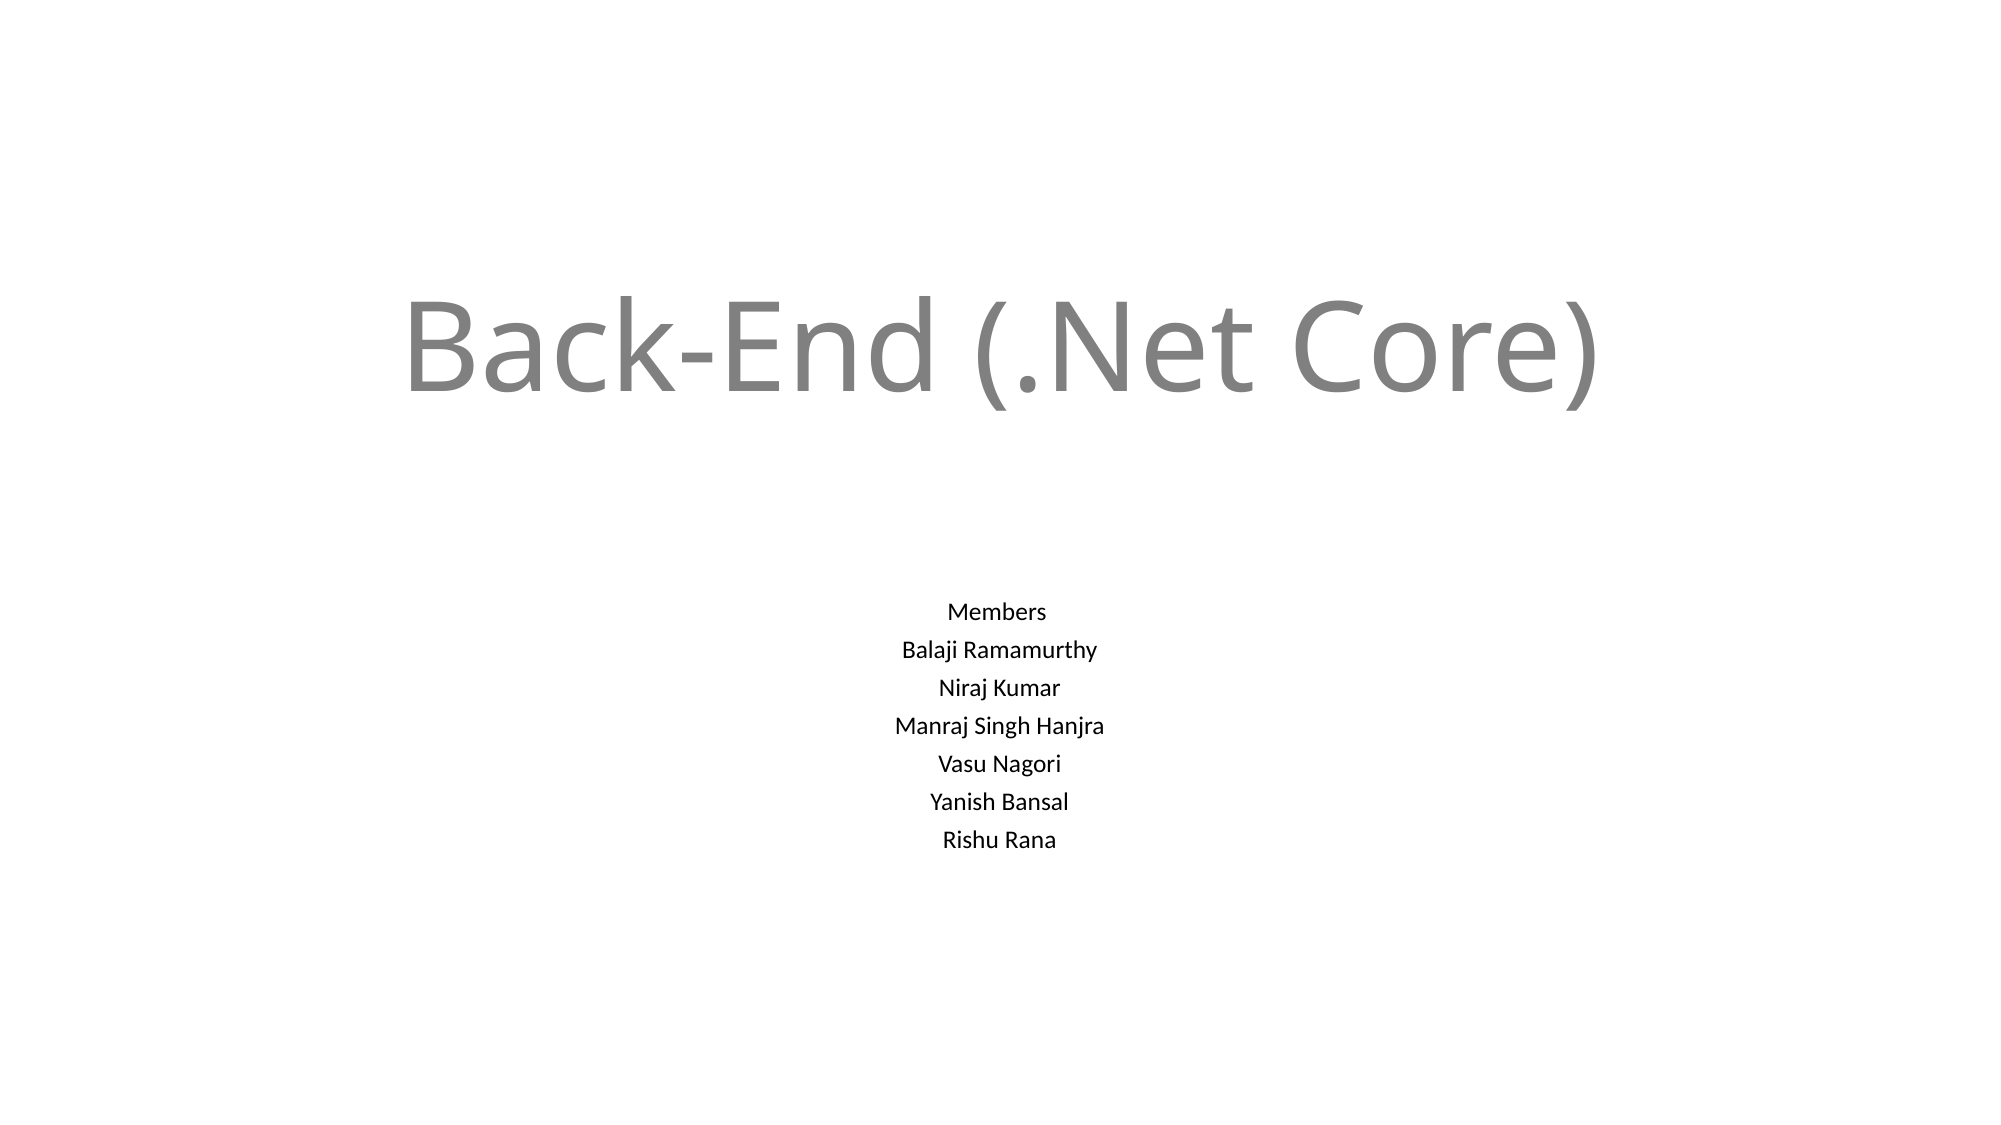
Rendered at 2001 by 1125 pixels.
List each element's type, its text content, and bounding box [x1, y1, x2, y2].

title Back-End (.Net Core) [249, 184, 1750, 576]
subtitle Members Balaji Ramamurthy Niraj Kumar Manraj Singh Hanjra Vasu Nagori Yanish Bansal Rishu Rana [249, 590, 1750, 863]
